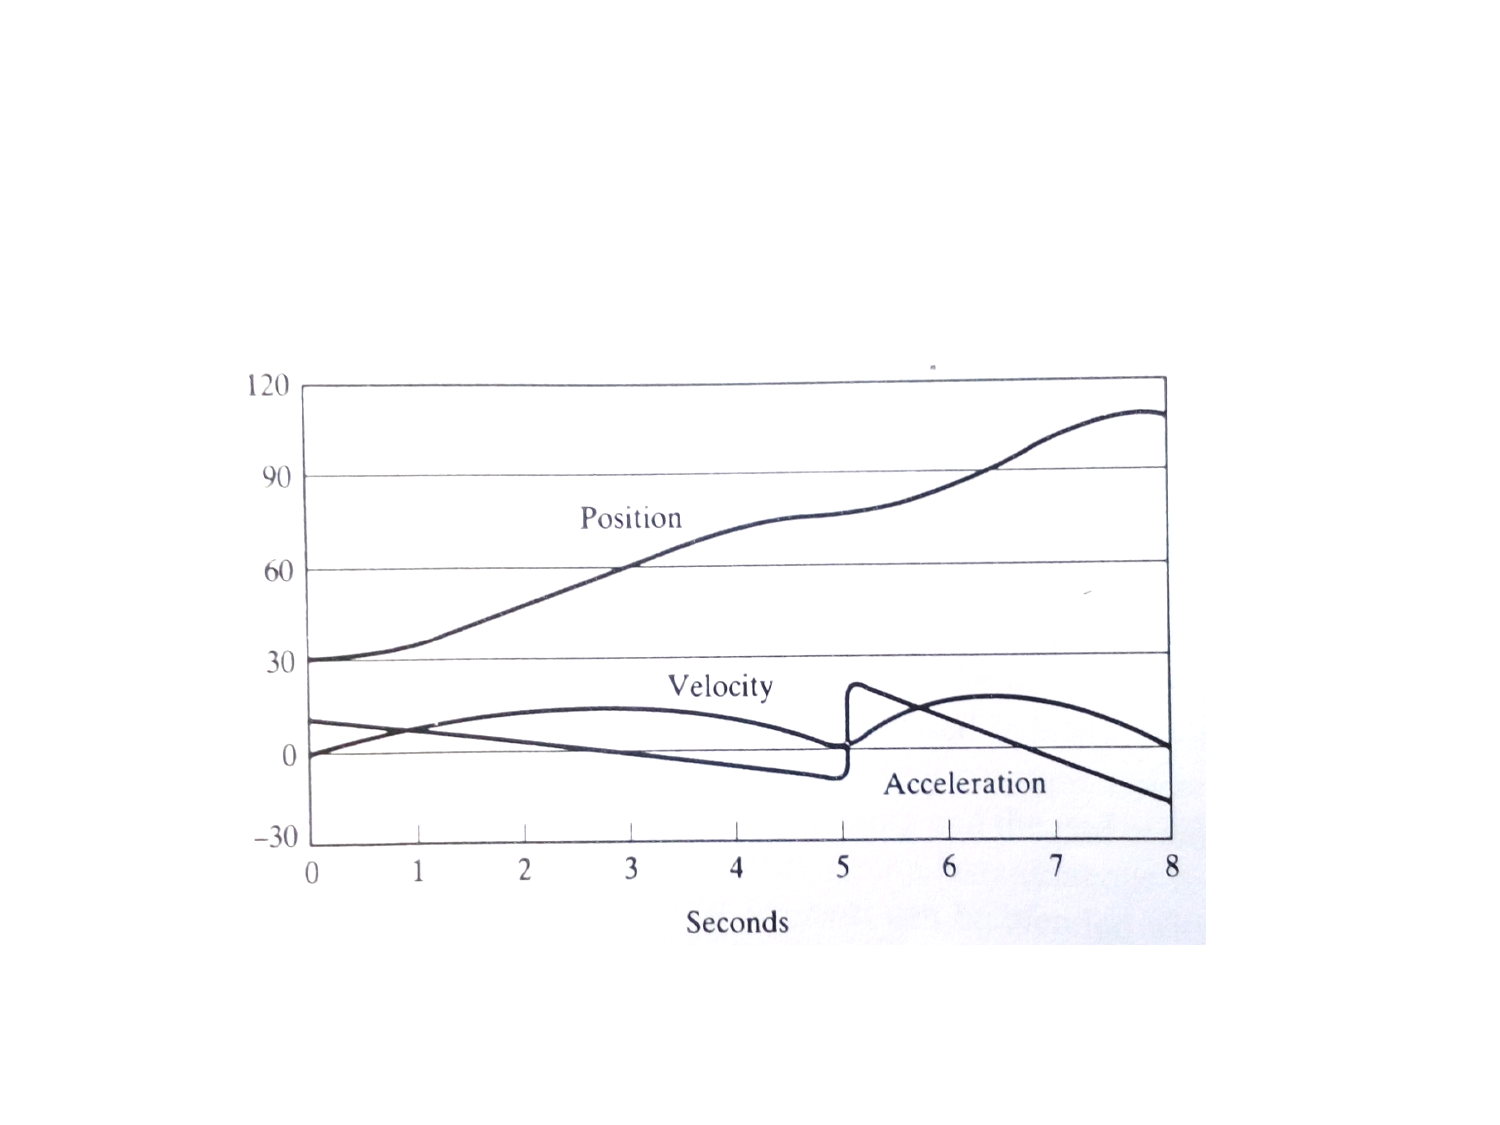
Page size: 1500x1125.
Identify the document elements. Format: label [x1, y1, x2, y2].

picture [187, 337, 1207, 946]
